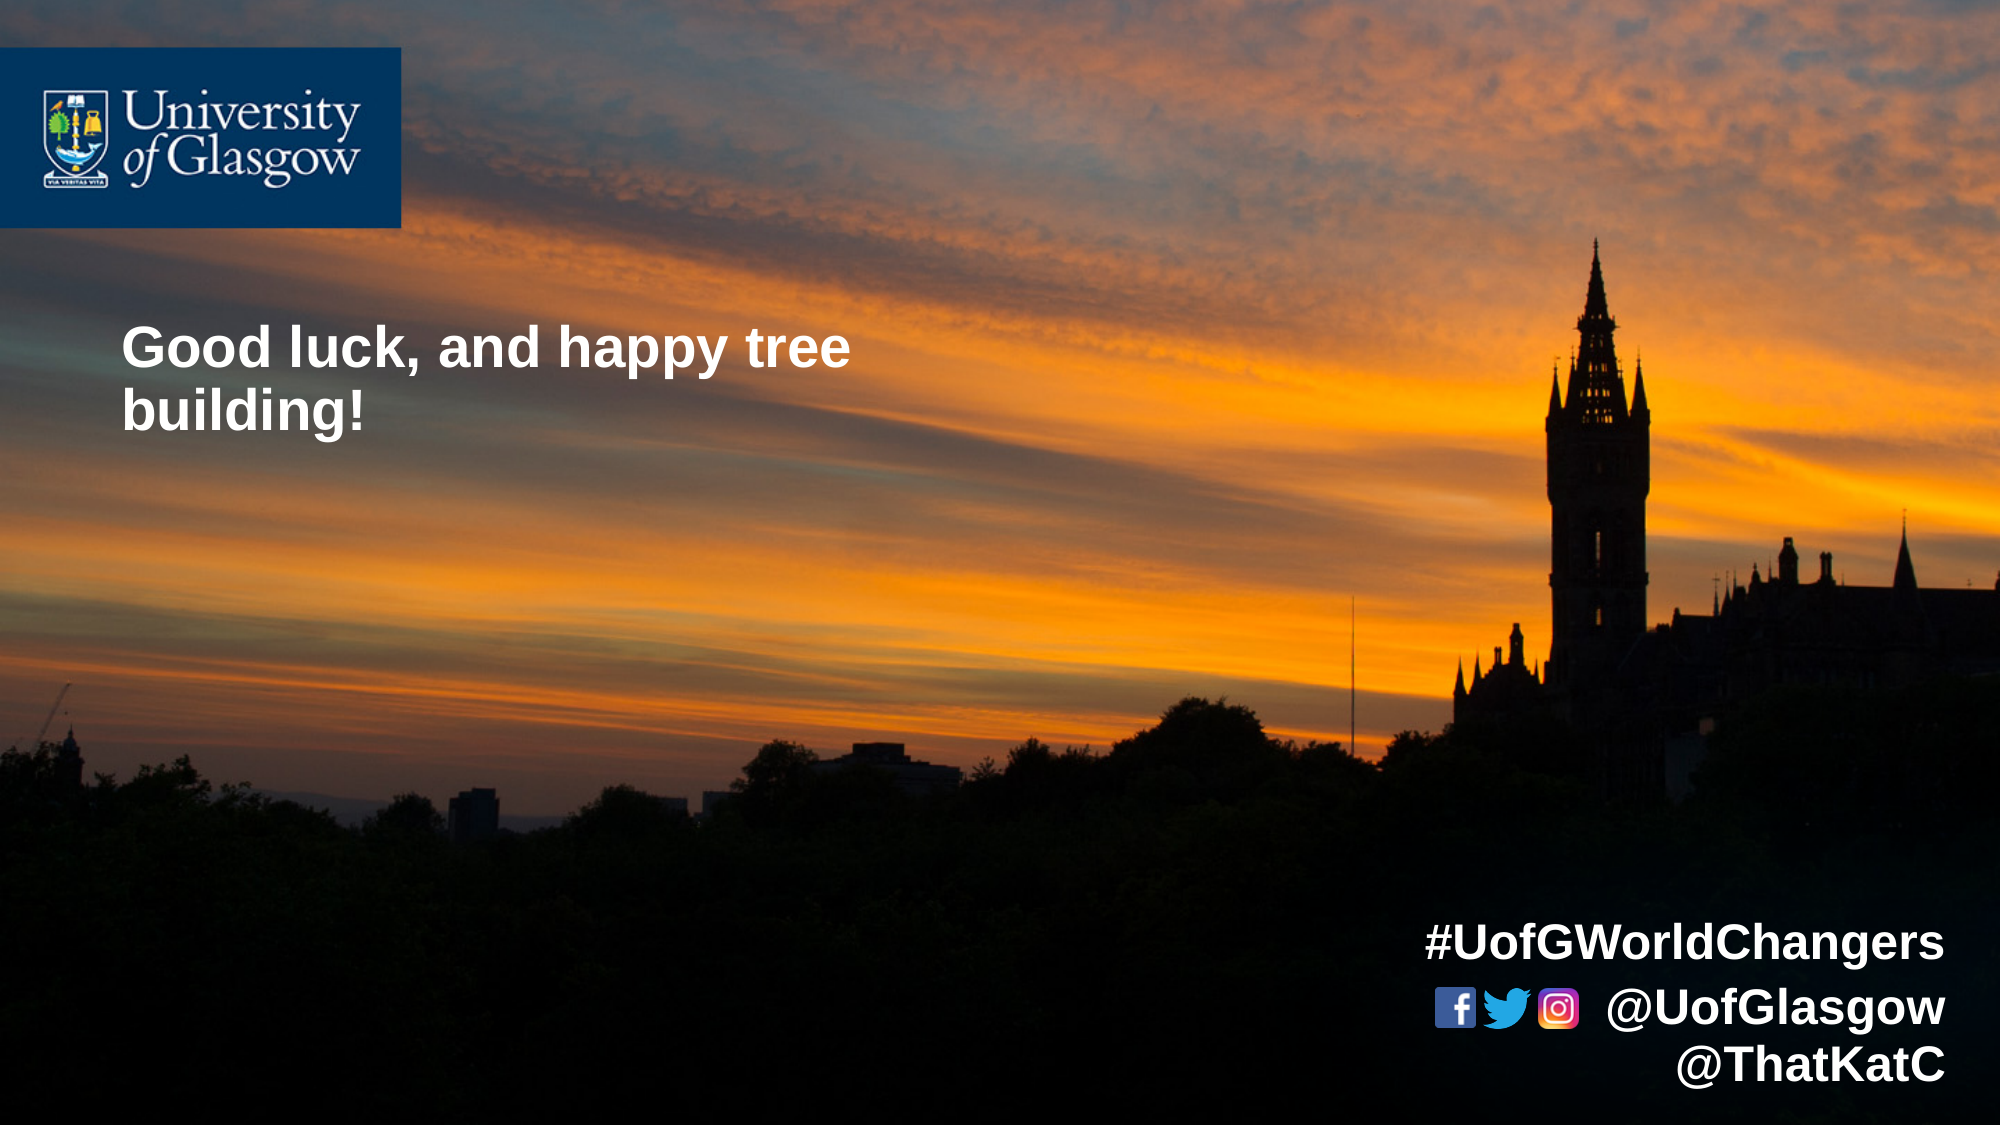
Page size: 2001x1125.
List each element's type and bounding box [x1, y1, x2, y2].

text_box [1400, 902, 1961, 1043]
picture [0, 0, 2000, 1125]
